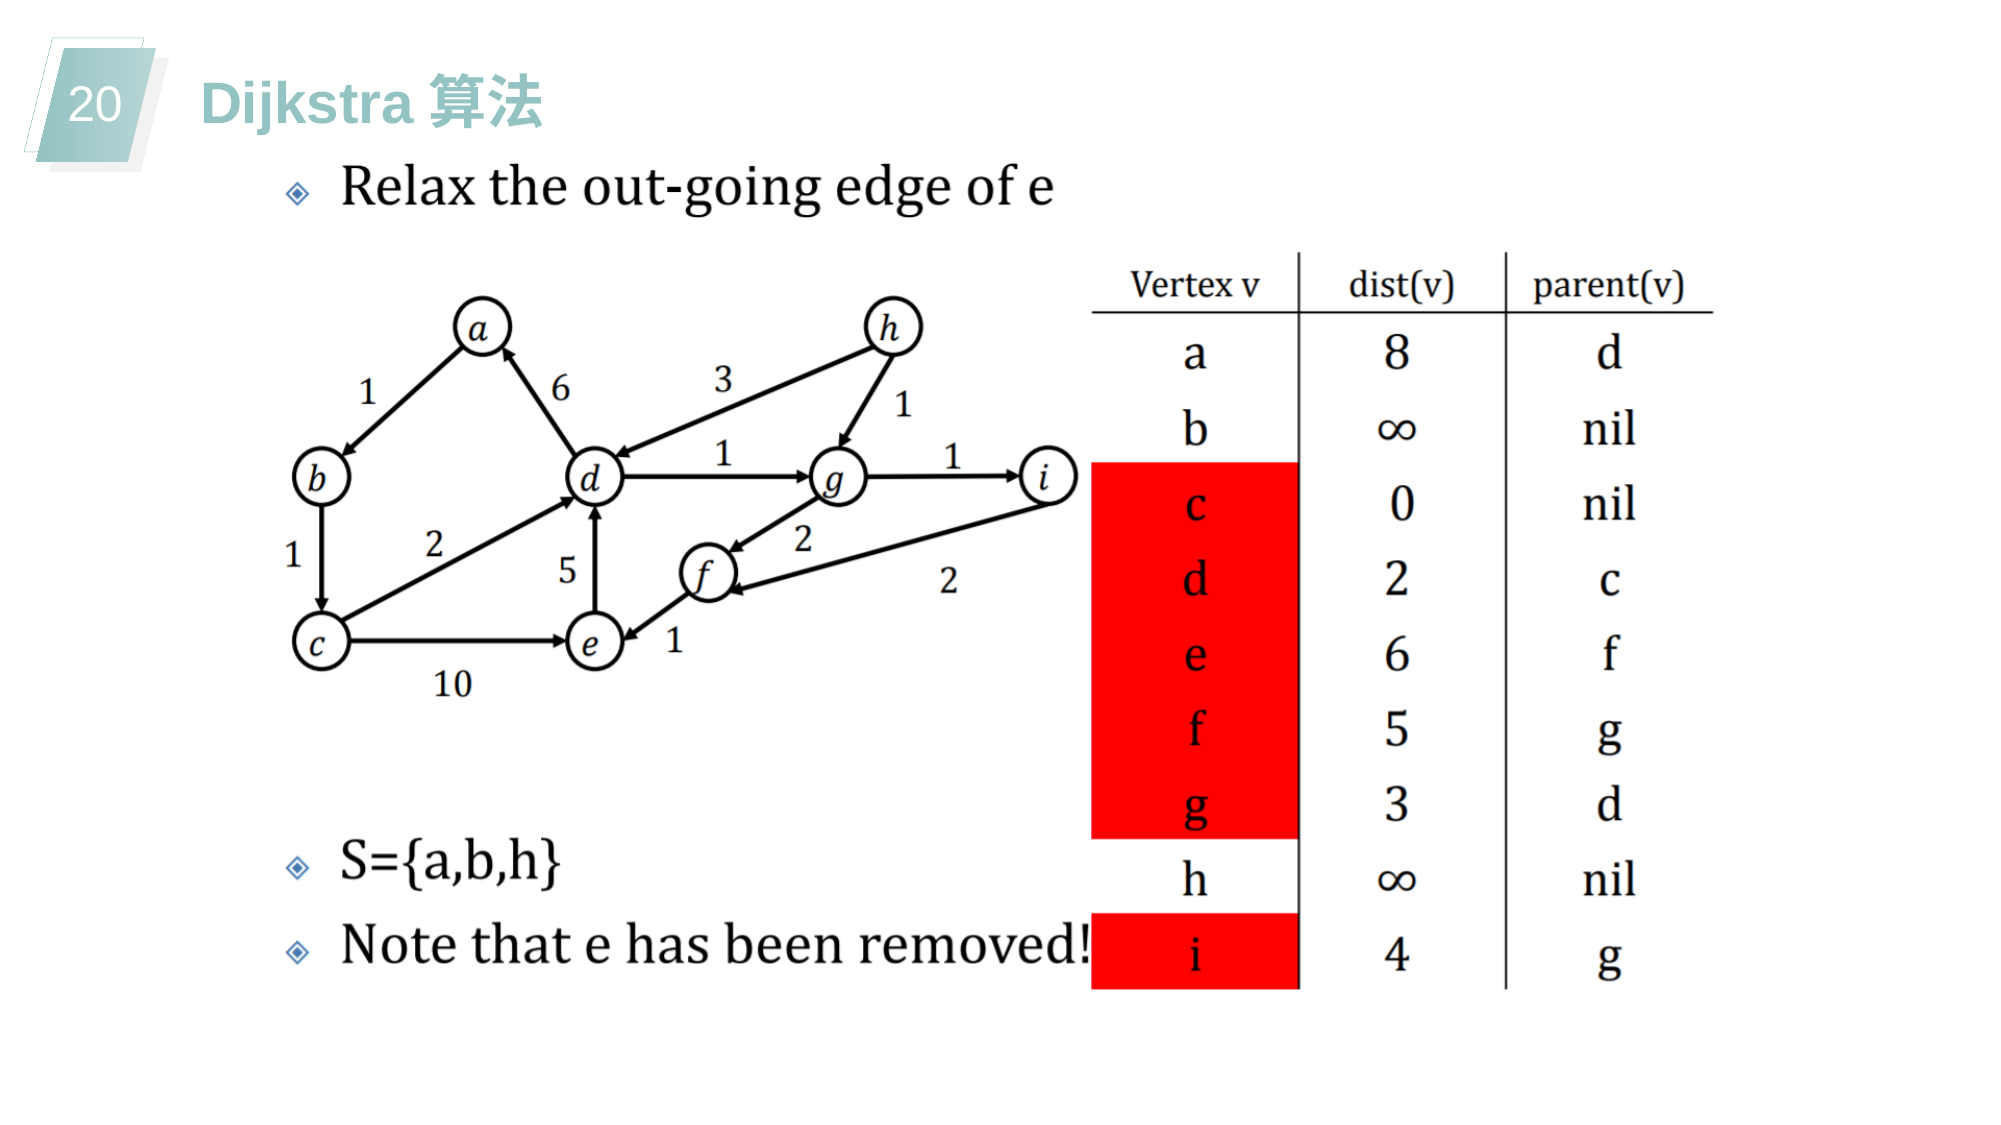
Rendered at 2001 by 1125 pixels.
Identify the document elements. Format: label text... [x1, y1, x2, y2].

text_box Dijkstra算法 [185, 58, 576, 143]
picture [264, 143, 1736, 1013]
